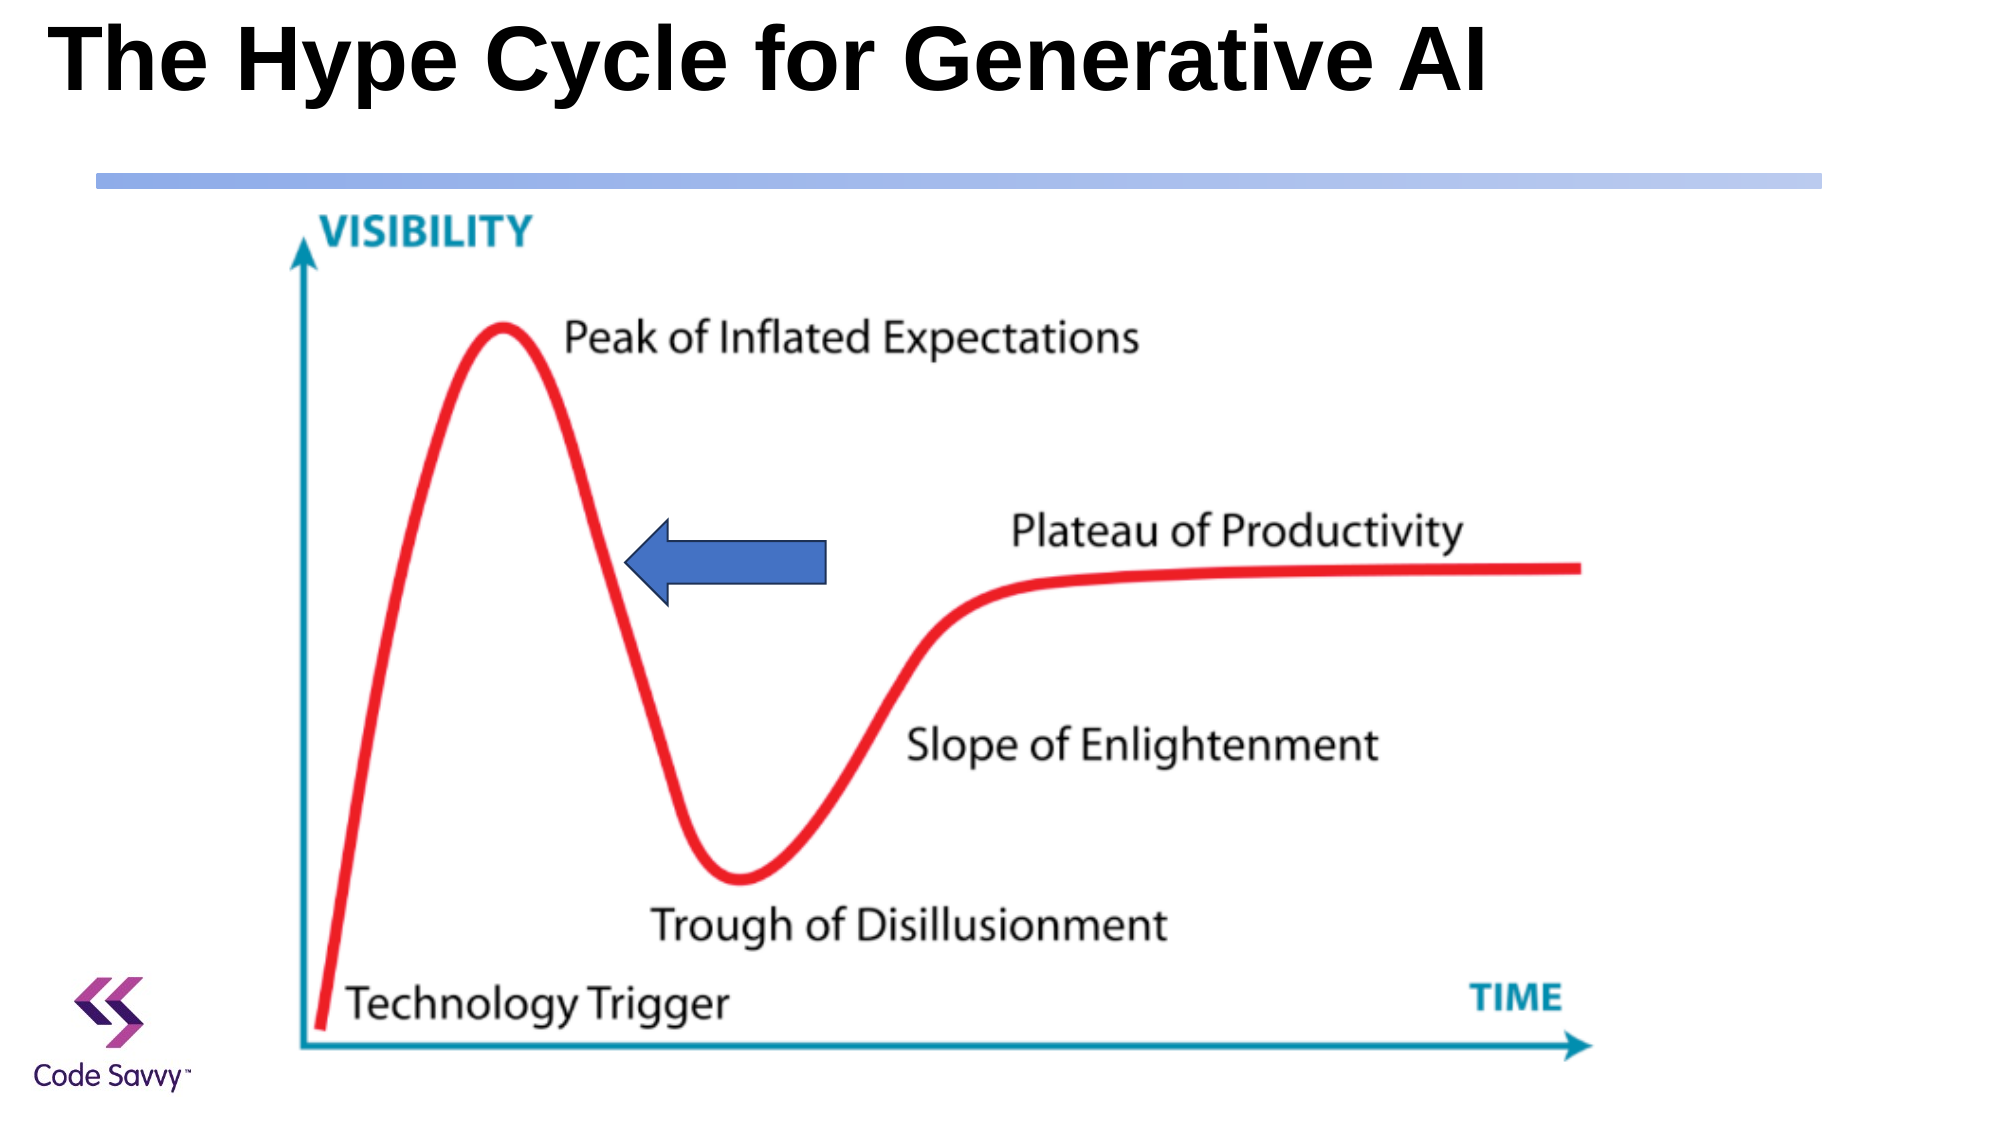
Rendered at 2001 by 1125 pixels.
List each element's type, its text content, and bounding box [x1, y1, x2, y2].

picture [31, 971, 196, 1097]
title The Hype Cycle for Generative AI [32, 0, 1758, 122]
picture [271, 198, 1608, 1079]
